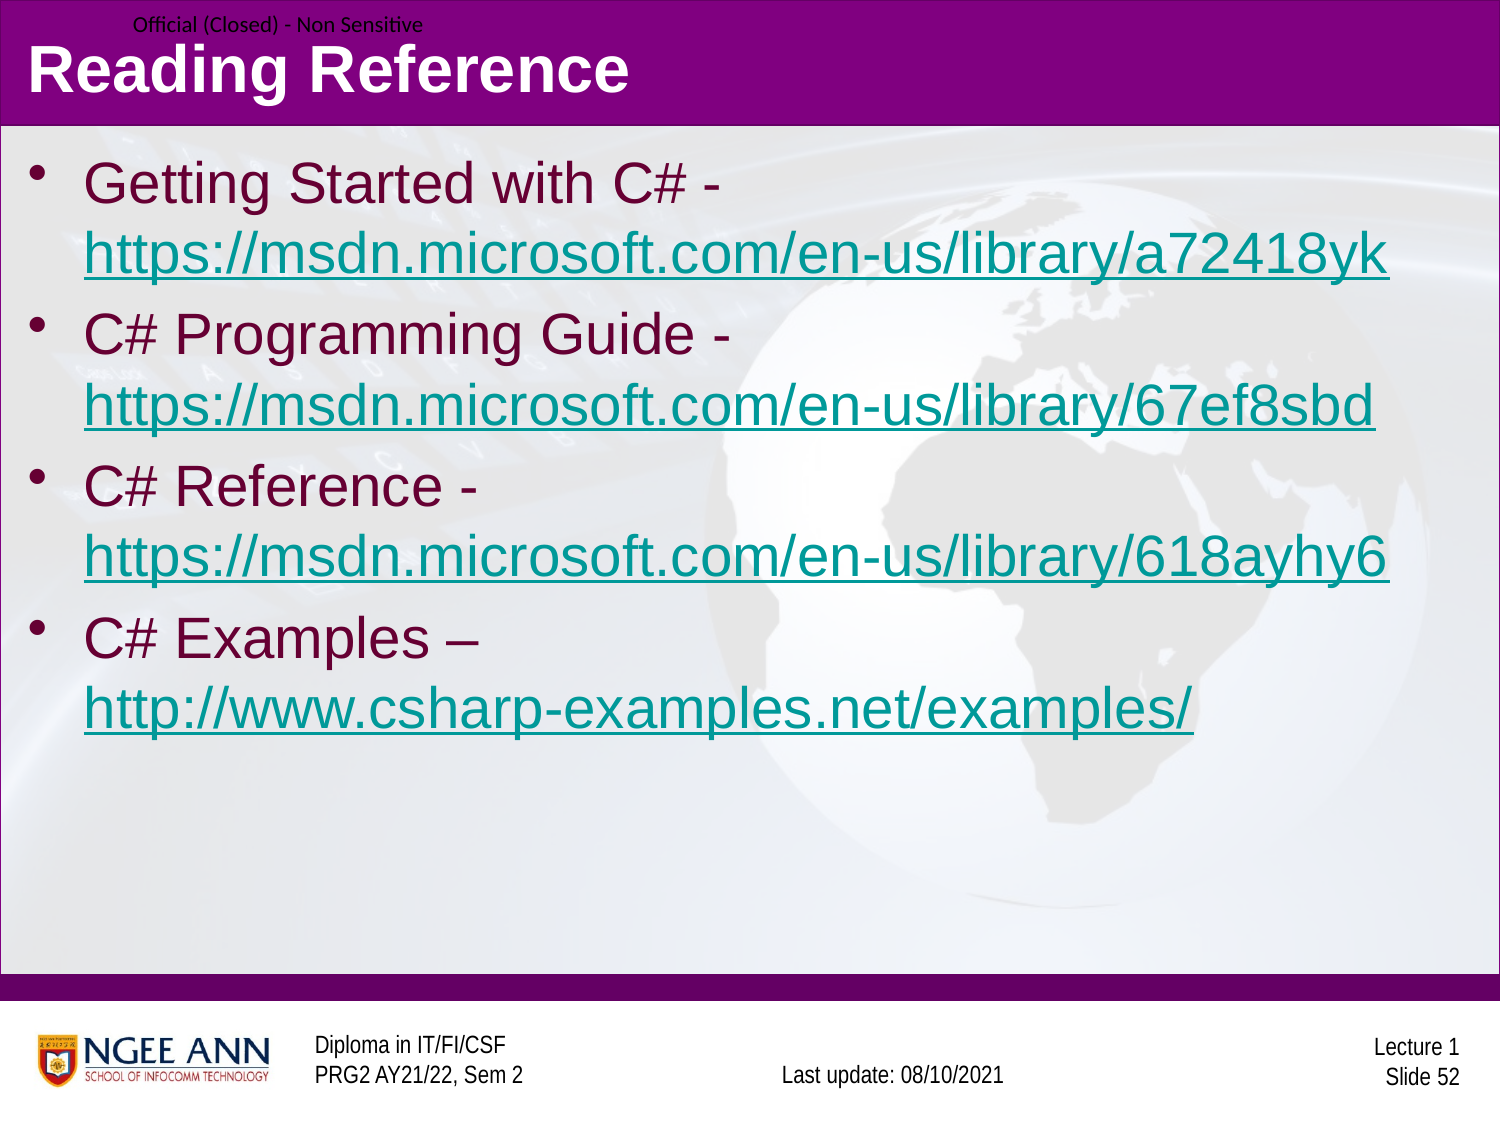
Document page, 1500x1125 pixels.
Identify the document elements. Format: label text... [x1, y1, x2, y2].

picture [12, 1012, 294, 1109]
title Reading Reference [12, 19, 1488, 113]
list Getting Started with C# - https://msdn.microsoft.com/en-us/library/a72418yk C# Programming Guide - https://msdn.microsoft.com/en-us/library/67ef8sbd C# Reference - https://msdn.microsoft.com/en-us/library/618ayhy6 C# Examples – http://www.csharp-examples.net/examples/ [12, 137, 1488, 956]
